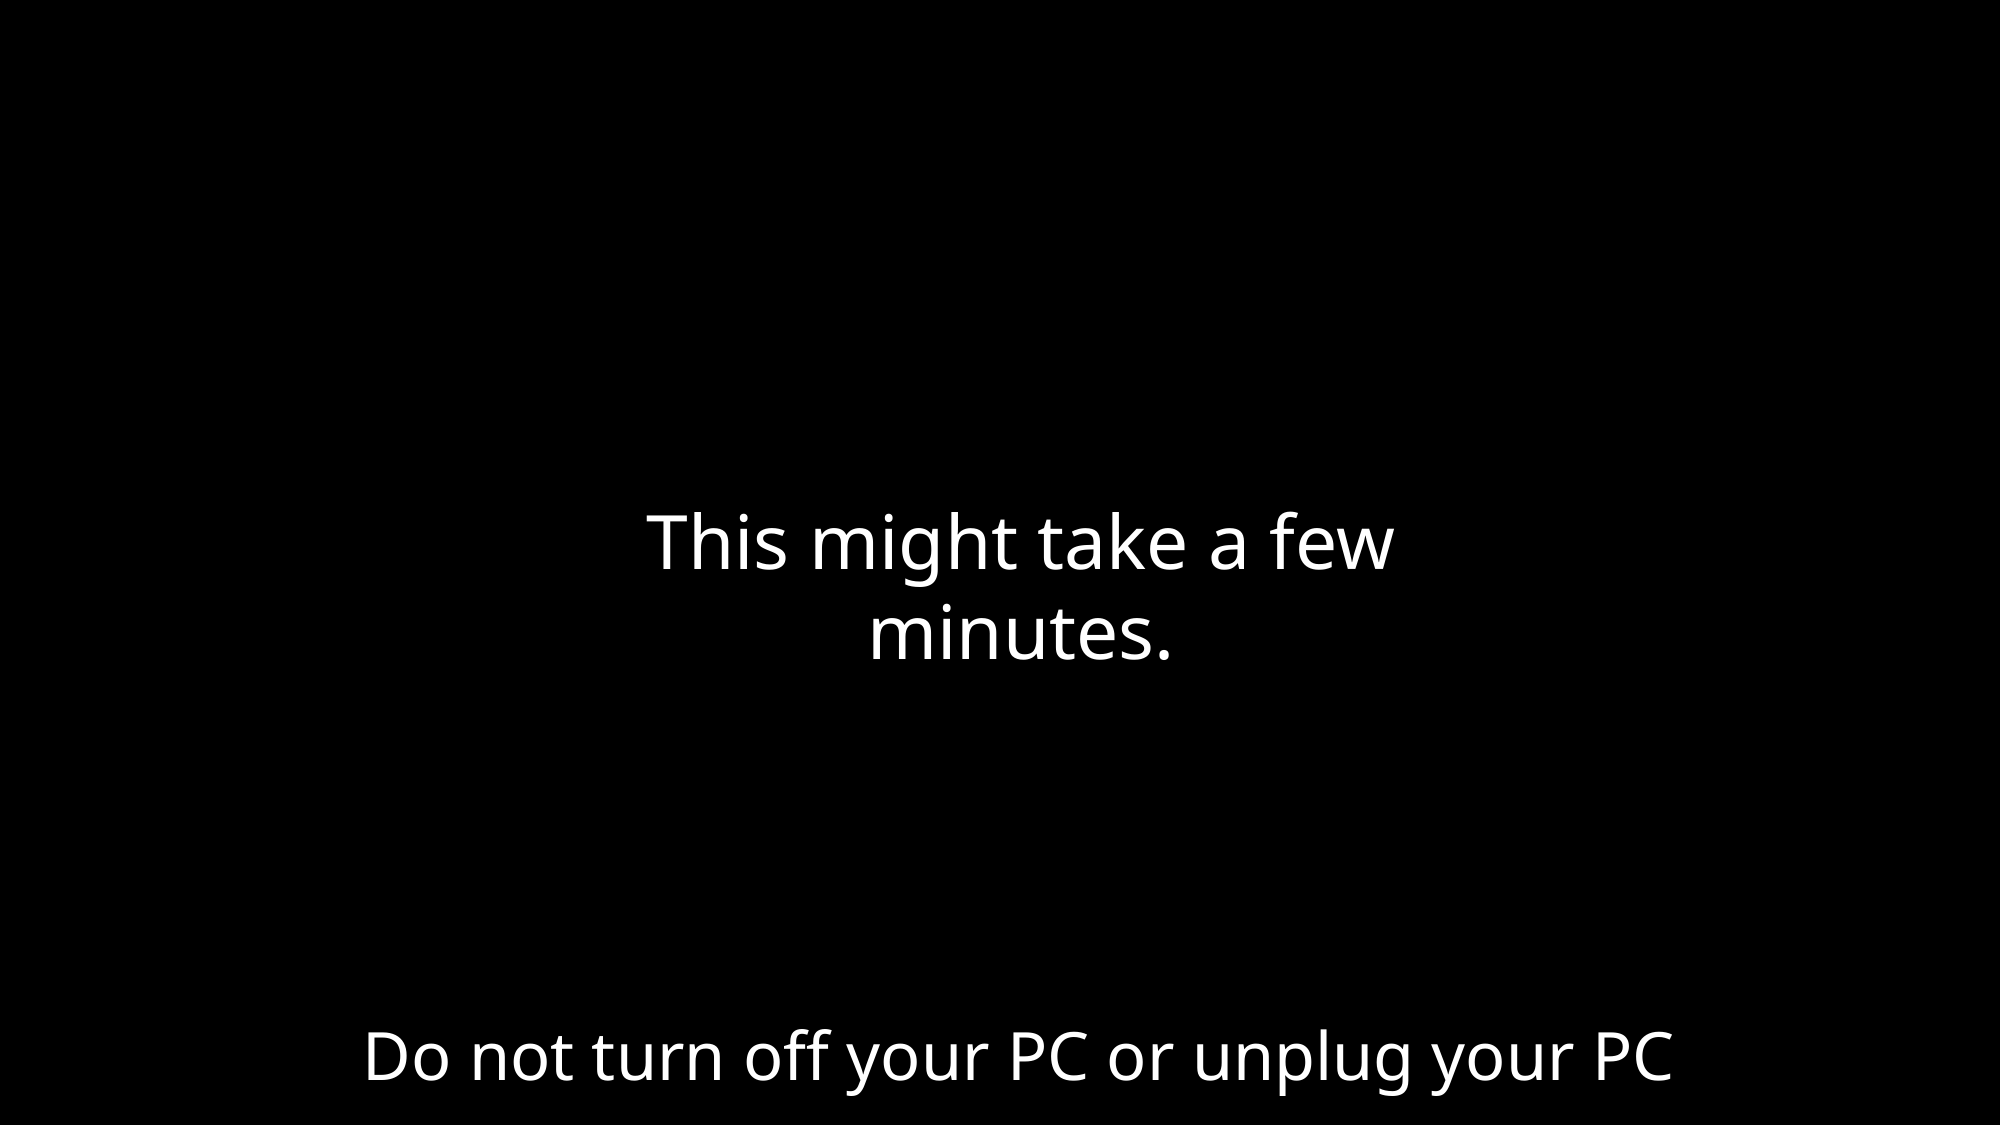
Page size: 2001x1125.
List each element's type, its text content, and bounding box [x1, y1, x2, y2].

text_box This might take a few minutes. [494, 487, 1548, 683]
text_box Do not turn off your PC or unplug your PC [174, 1005, 1865, 1101]
